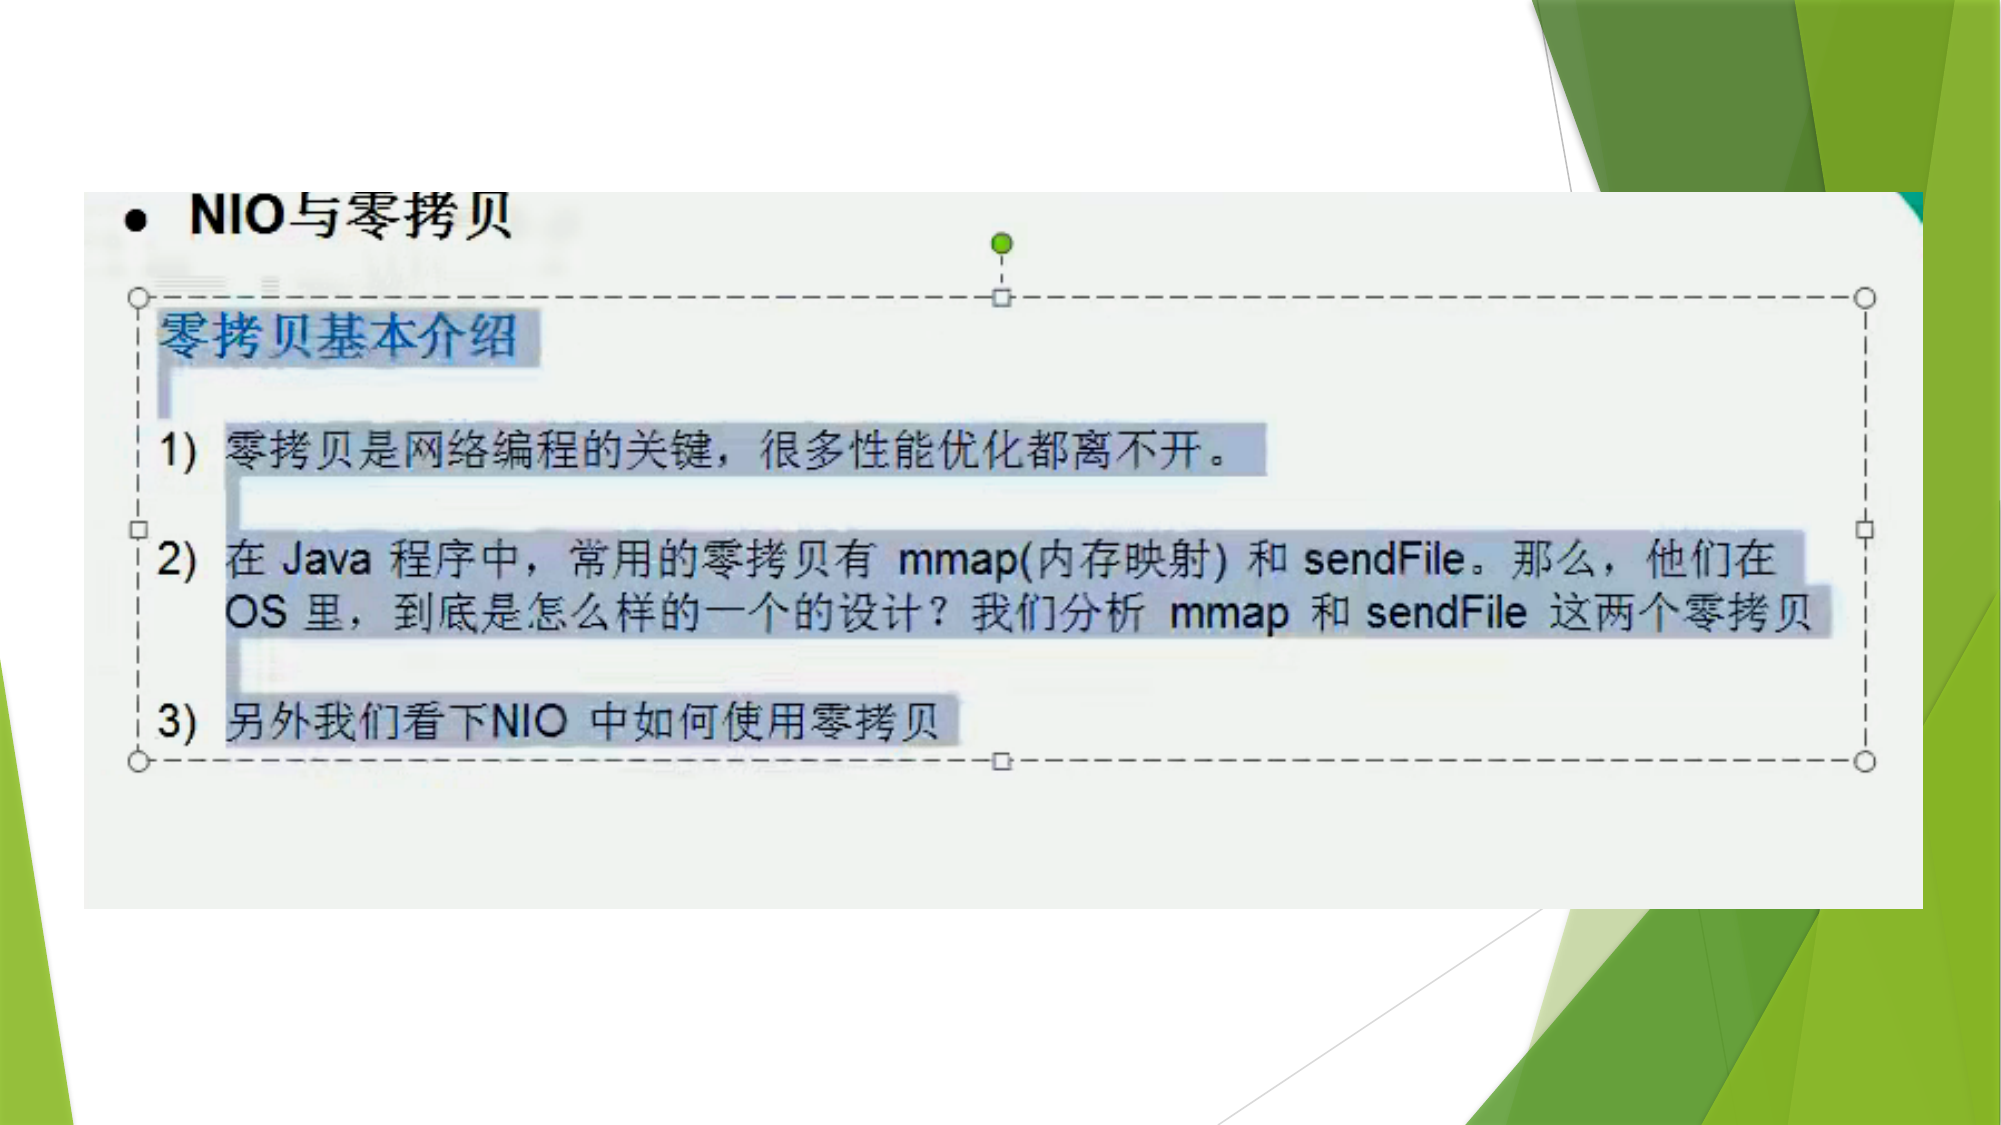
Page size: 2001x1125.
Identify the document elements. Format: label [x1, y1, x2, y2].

picture [83, 191, 1923, 910]
